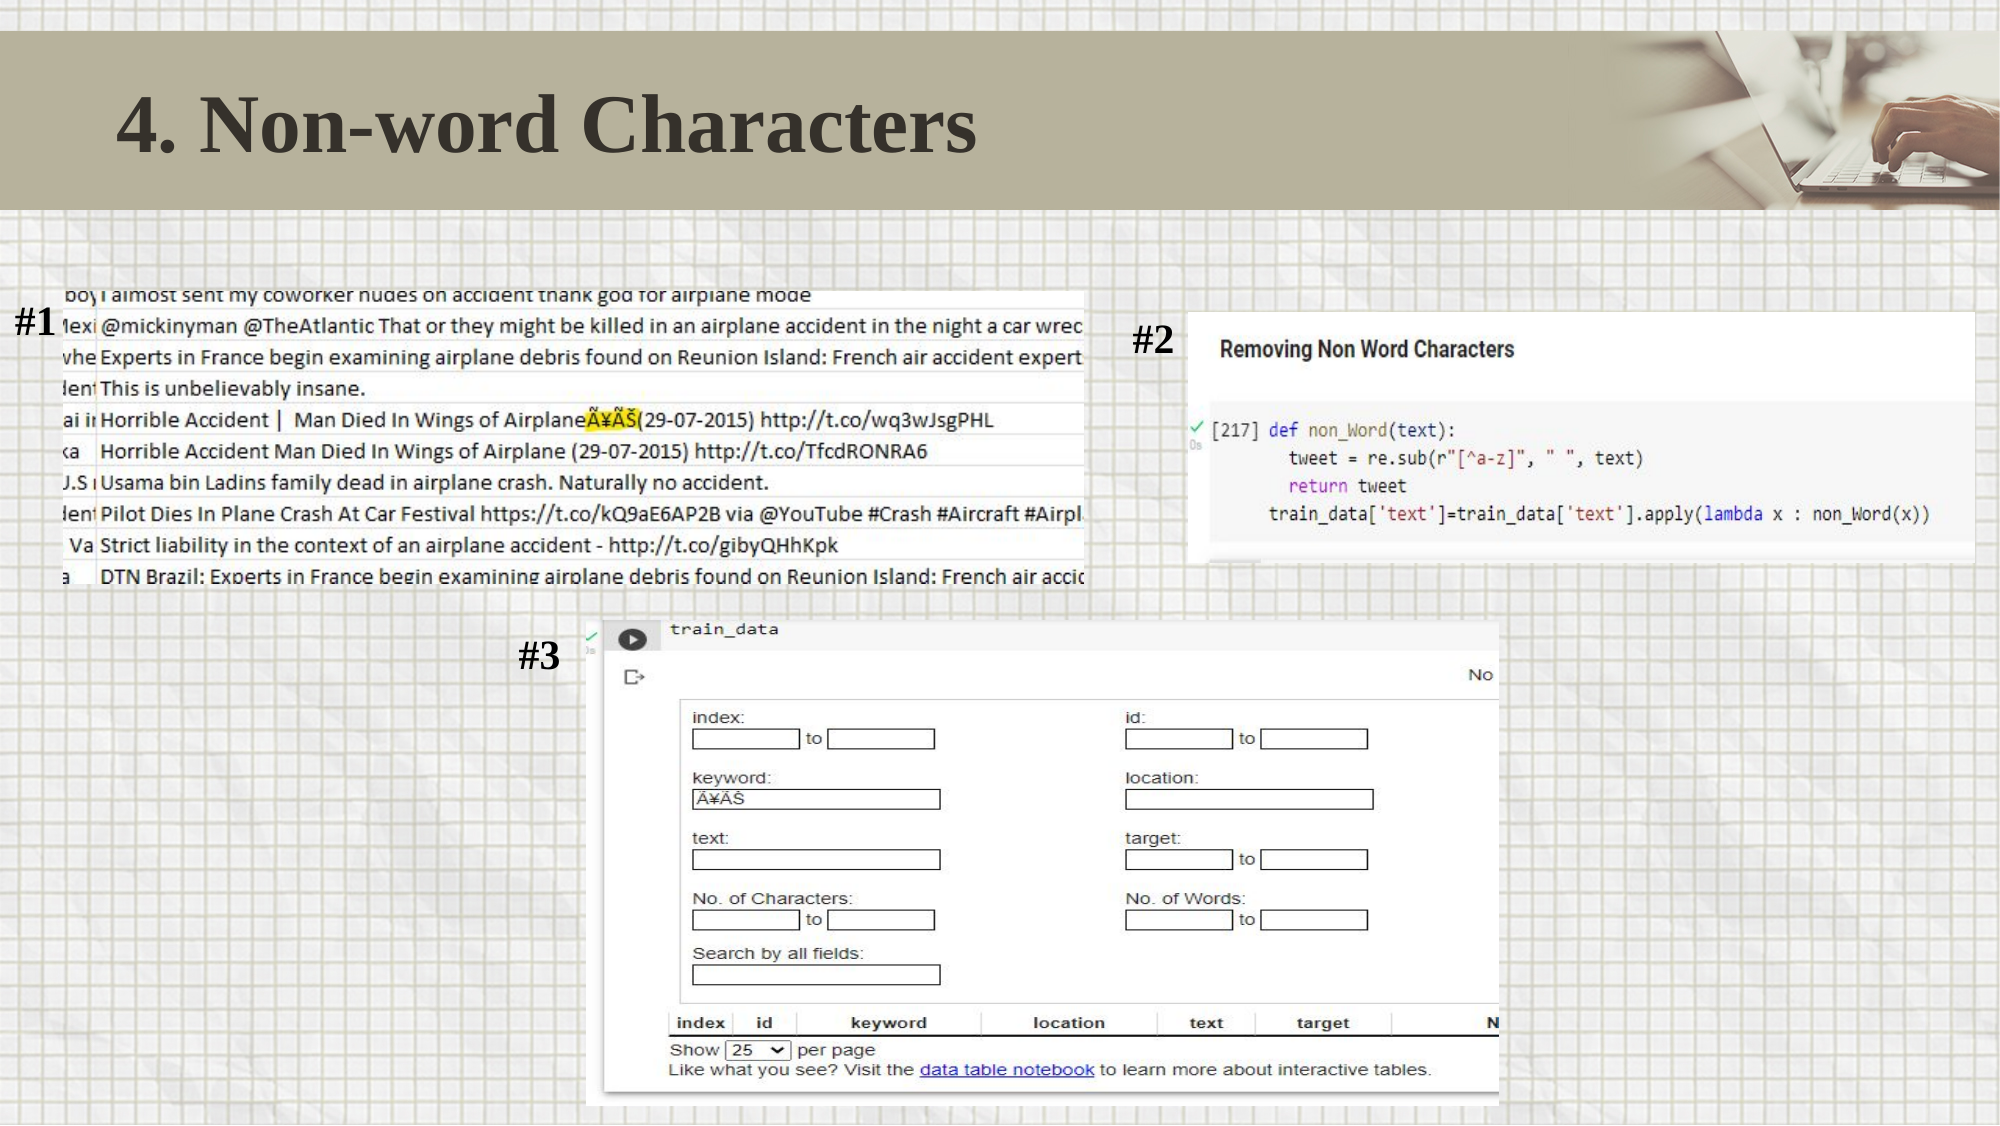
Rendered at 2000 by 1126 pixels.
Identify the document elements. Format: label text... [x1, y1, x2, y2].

text_box #3 [503, 620, 585, 686]
text_box #2 [1117, 304, 1236, 369]
title 4. Non-word Characters [99, 53, 1900, 185]
text_box #1 [0, 286, 83, 352]
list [586, 620, 1499, 1107]
picture [0, 0, 2000, 1125]
